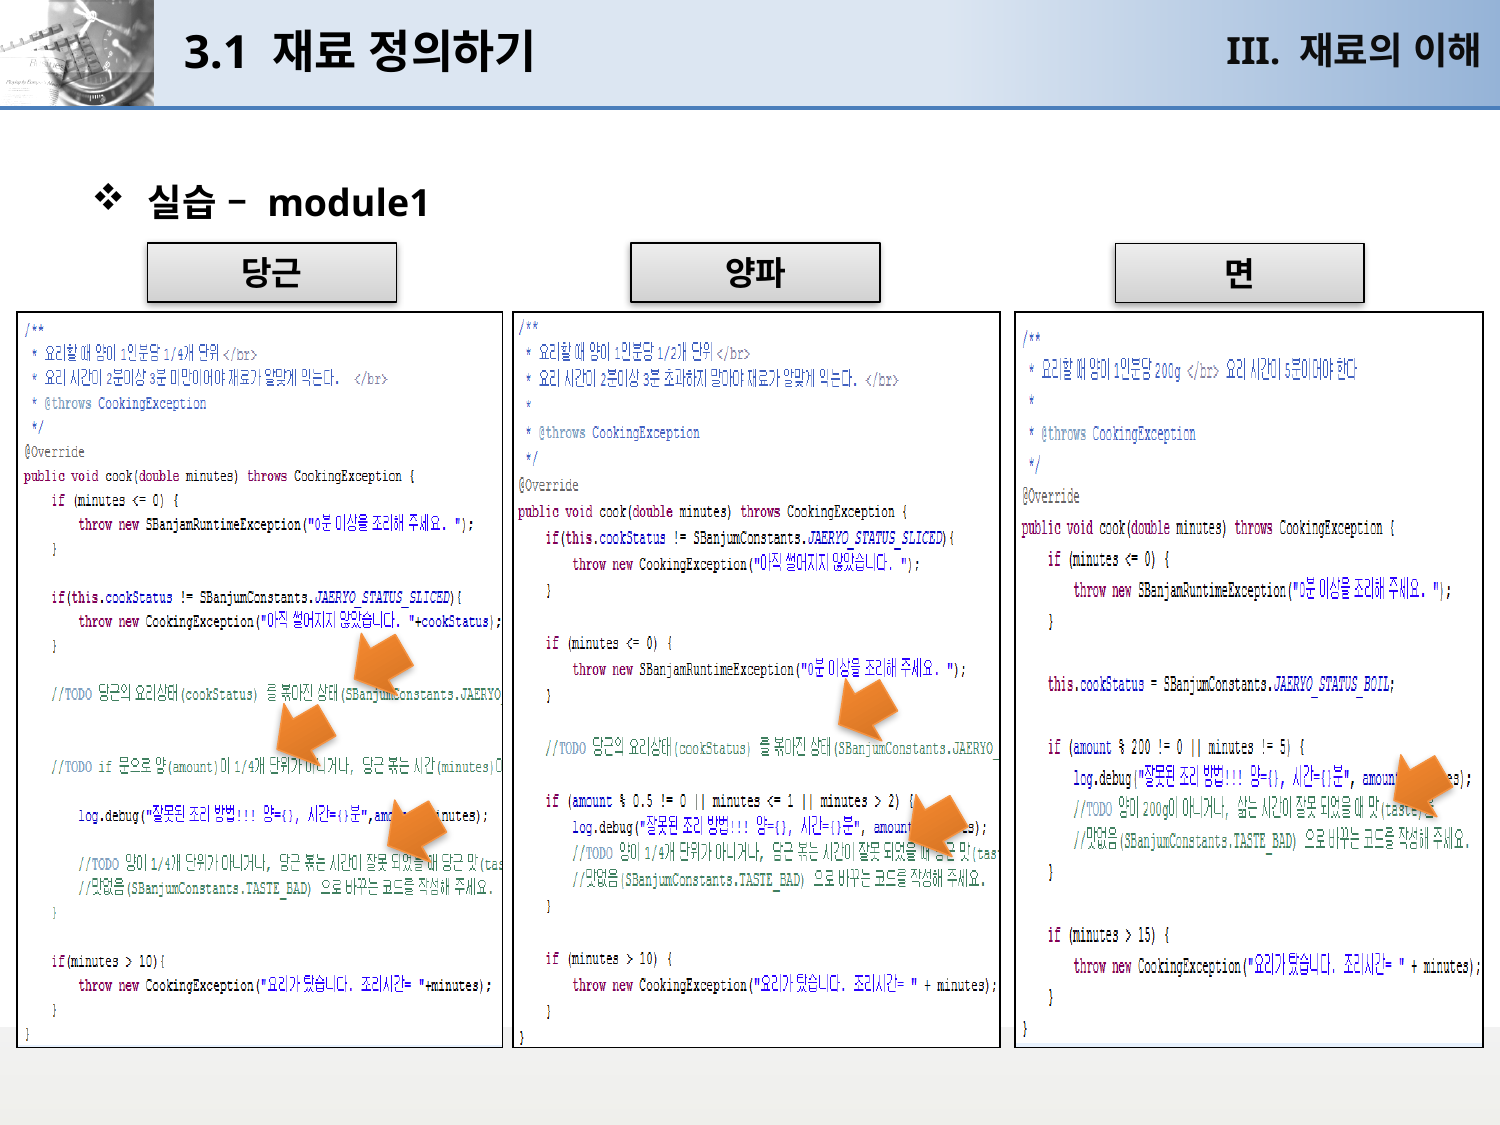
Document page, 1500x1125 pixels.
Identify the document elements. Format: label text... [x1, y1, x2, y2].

picture [1015, 312, 1483, 1047]
text_box III. 재료의 이해 [1021, 19, 1483, 78]
list 실습 – module1 [76, 149, 1459, 1012]
picture [513, 312, 1000, 1047]
picture [0, 0, 154, 106]
text_box 양파 [630, 242, 881, 303]
text_box 당근 [147, 242, 397, 303]
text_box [1111, 244, 1367, 311]
title 3.1 재료 정의하기 [169, 7, 1055, 94]
text_box 면 [1115, 243, 1365, 303]
picture [17, 312, 503, 1047]
